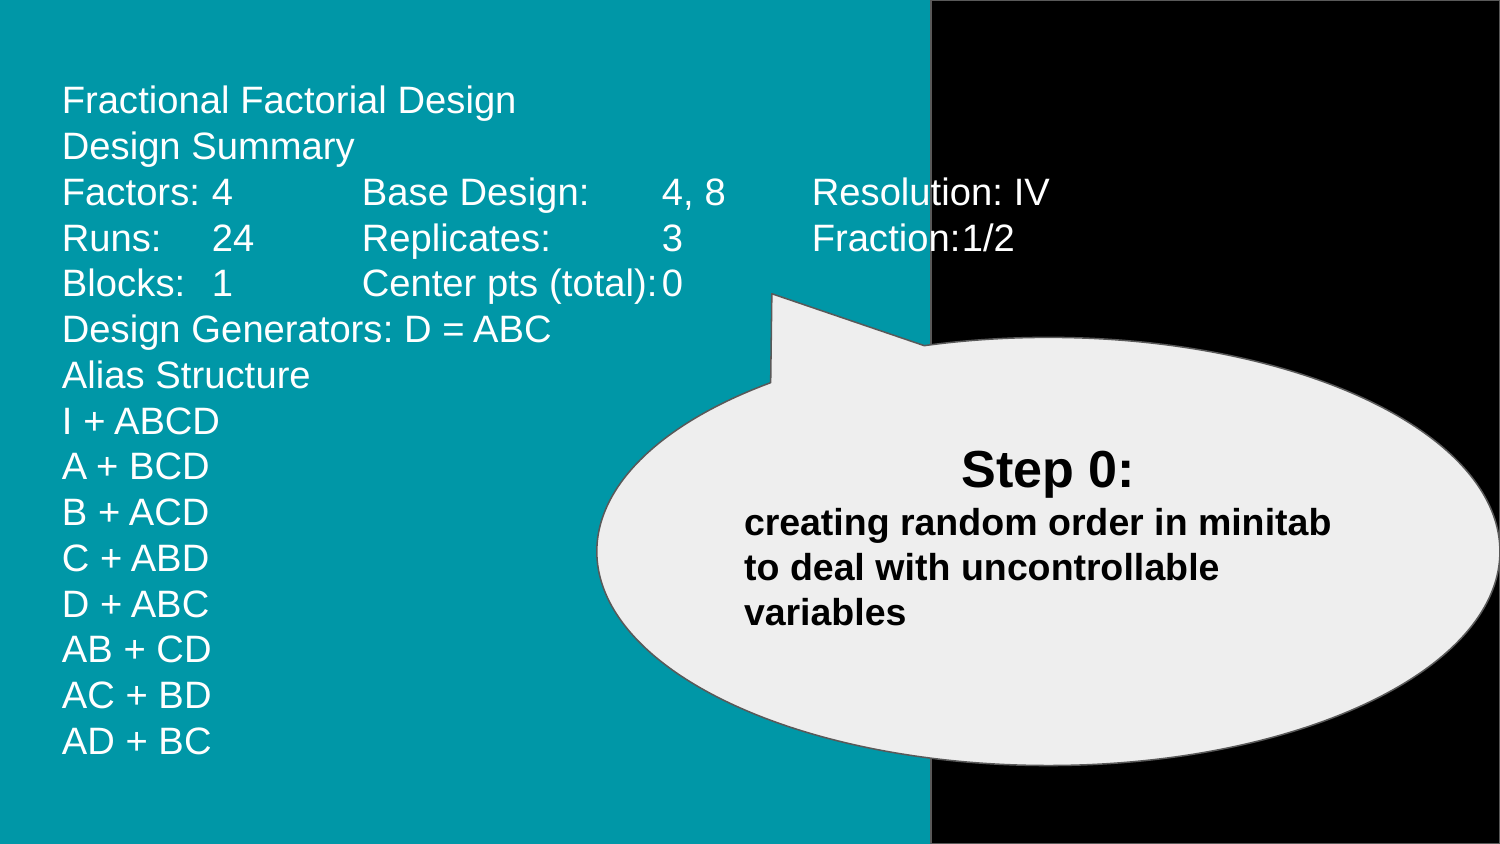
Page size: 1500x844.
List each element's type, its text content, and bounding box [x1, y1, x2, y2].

text_box [931, 0, 1500, 537]
title Fractional Factorial Design Design Summary Factors: 4 Base Design: 4, 8 Resolution: IV Runs: 24 Replicates: 3 Fraction: 1/2 Blocks: 1 Center pts (total): 0 Design Generators: D = ABC Alias Structure I + ABCD A + BCD B + ACD C + ABD D + ABC AB + CD AC + BD AD + BC [46, 92, 1397, 791]
text_box Step 0: creating random order in minitab to deal with uncontrollable variables [596, 293, 1500, 766]
text_box [931, 566, 1500, 844]
